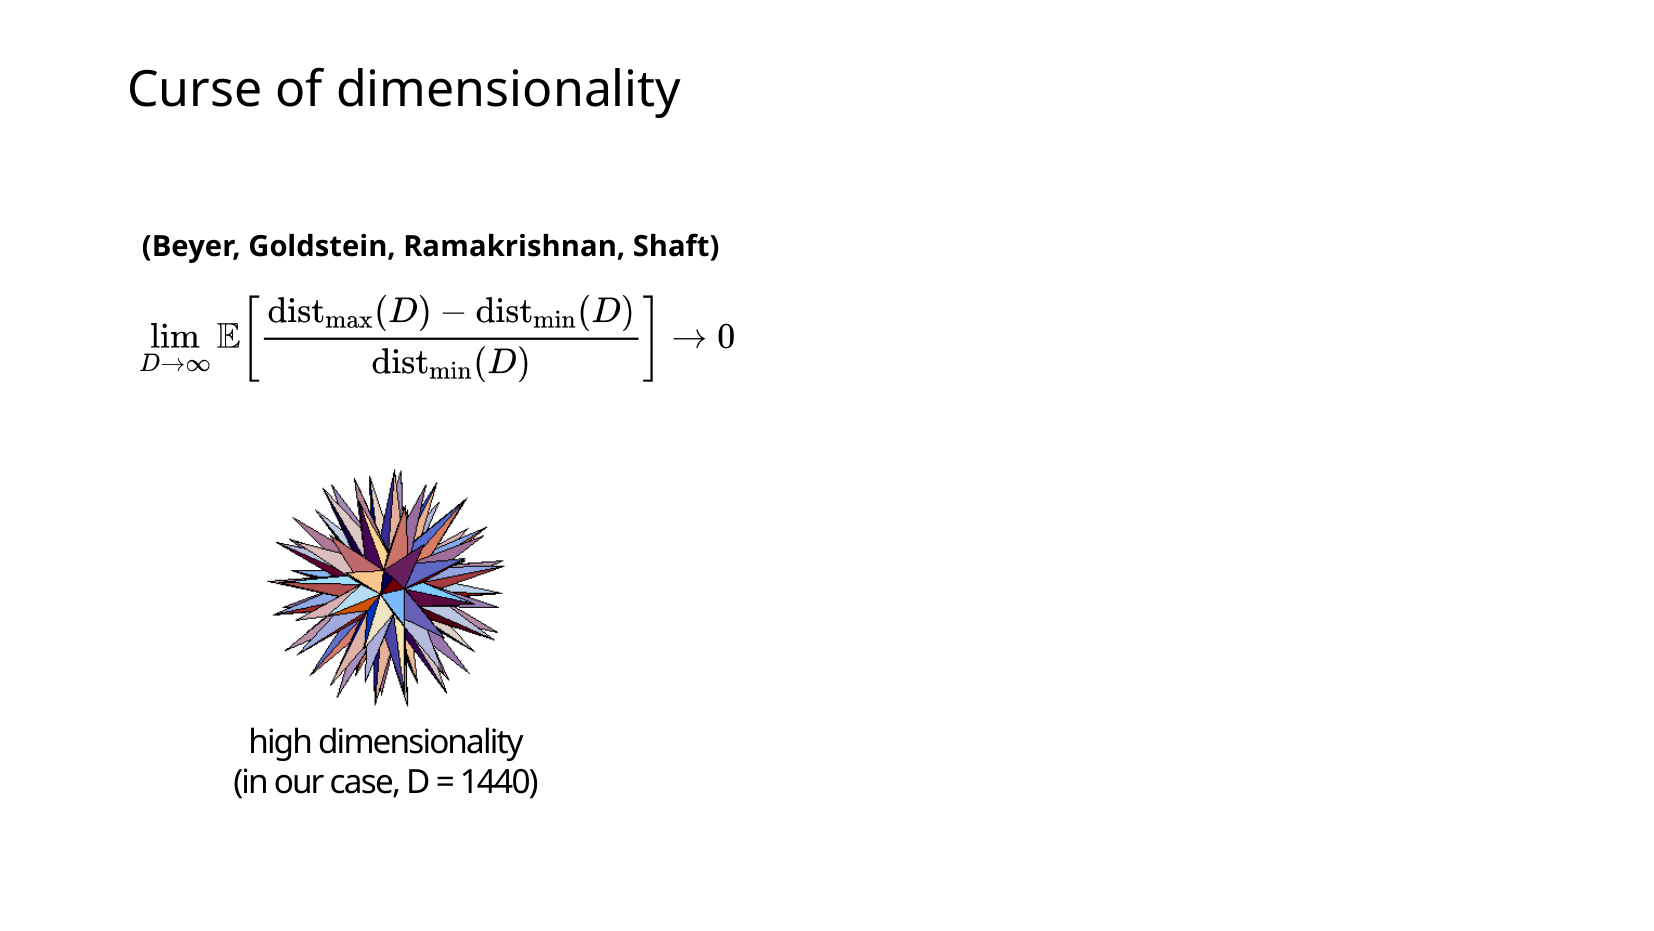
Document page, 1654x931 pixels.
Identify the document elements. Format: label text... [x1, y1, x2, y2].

picture [139, 294, 735, 382]
text_box high dimensionality (in our case, D = 1440) [184, 712, 588, 784]
text_box (Beyer, Goldstein, Ramakrishnan, Shaft) [127, 219, 941, 270]
picture [261, 464, 511, 713]
text_box Curse of dimensionality [112, 49, 1238, 125]
